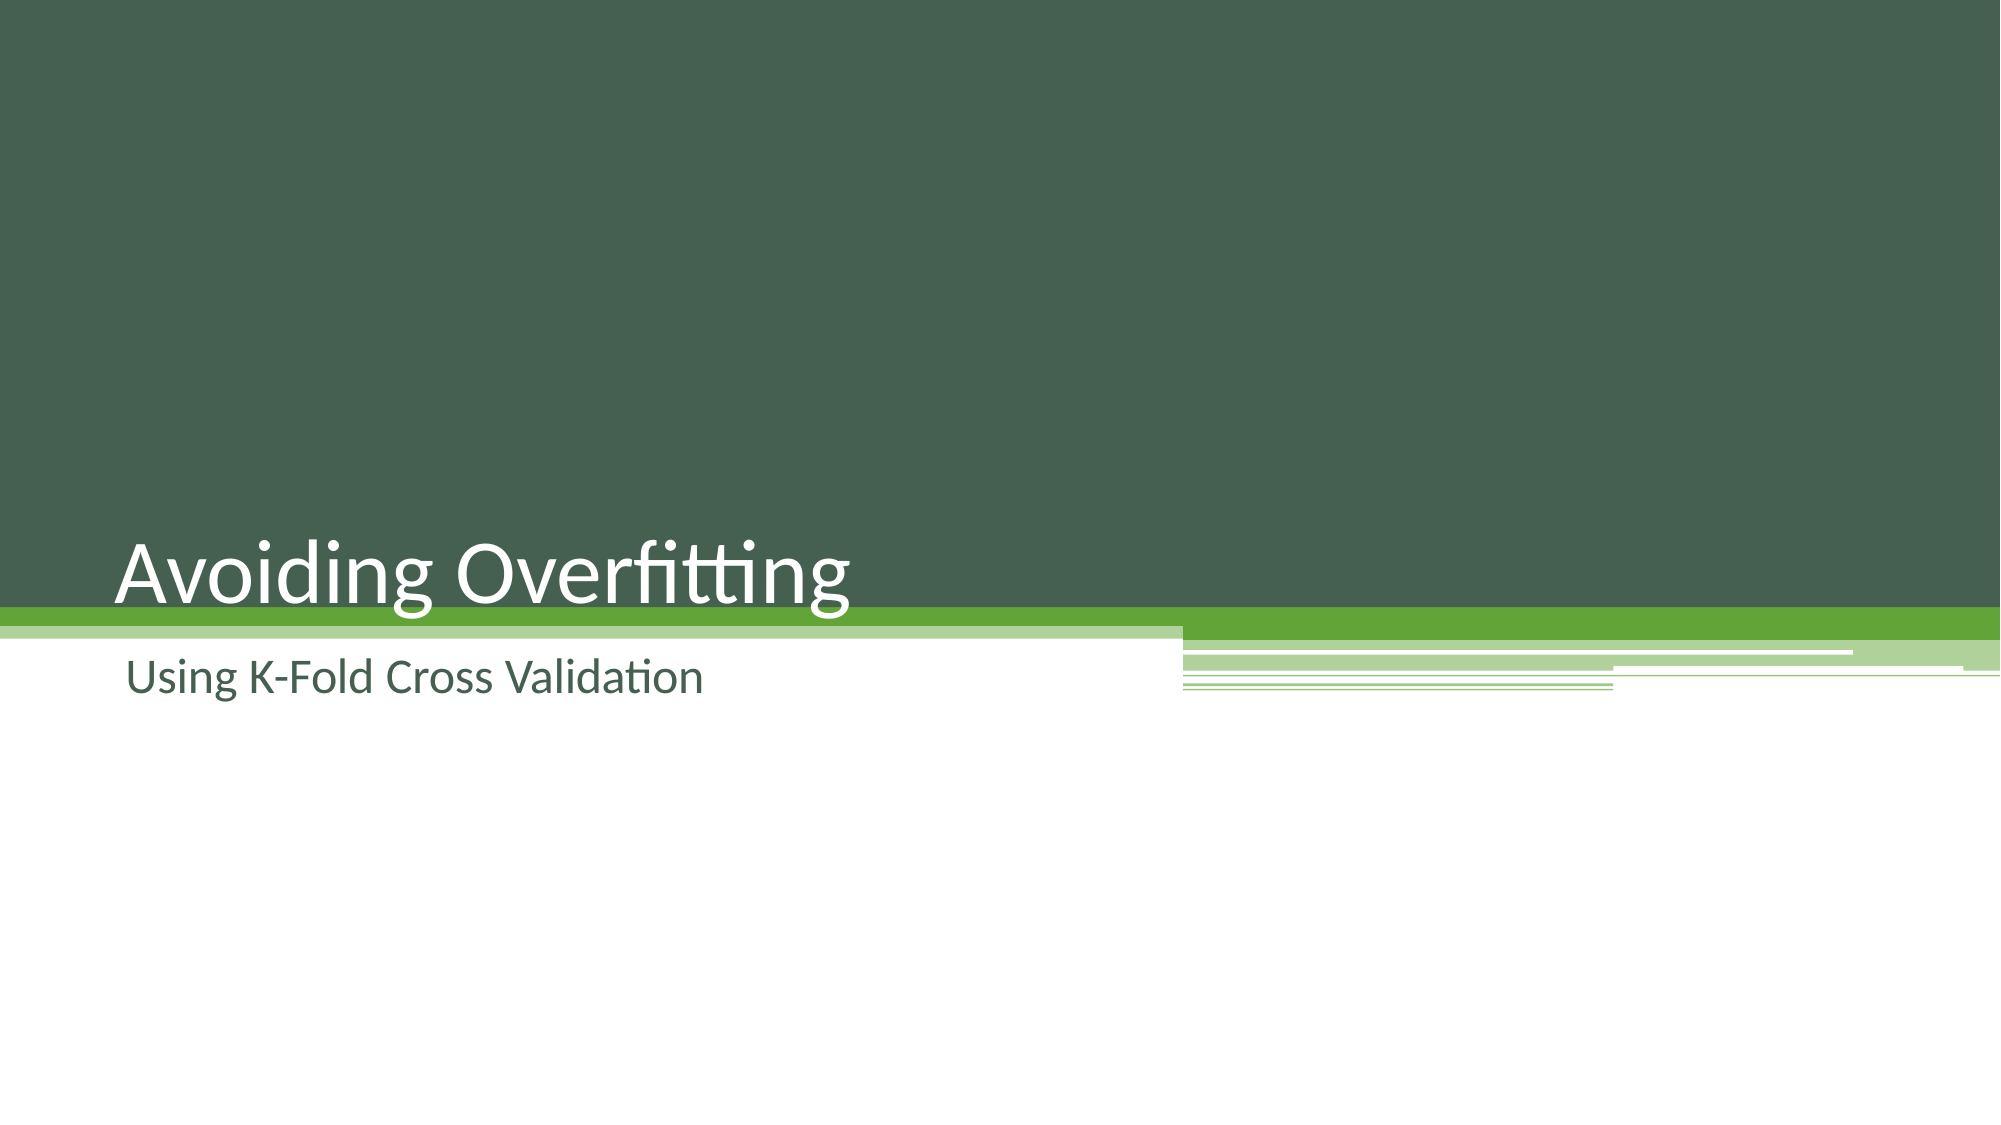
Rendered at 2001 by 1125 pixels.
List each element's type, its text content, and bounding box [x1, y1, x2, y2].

text_box Avoiding Overfitting [112, 509, 861, 622]
text_box Using K-Fold Cross Validation [123, 641, 714, 704]
